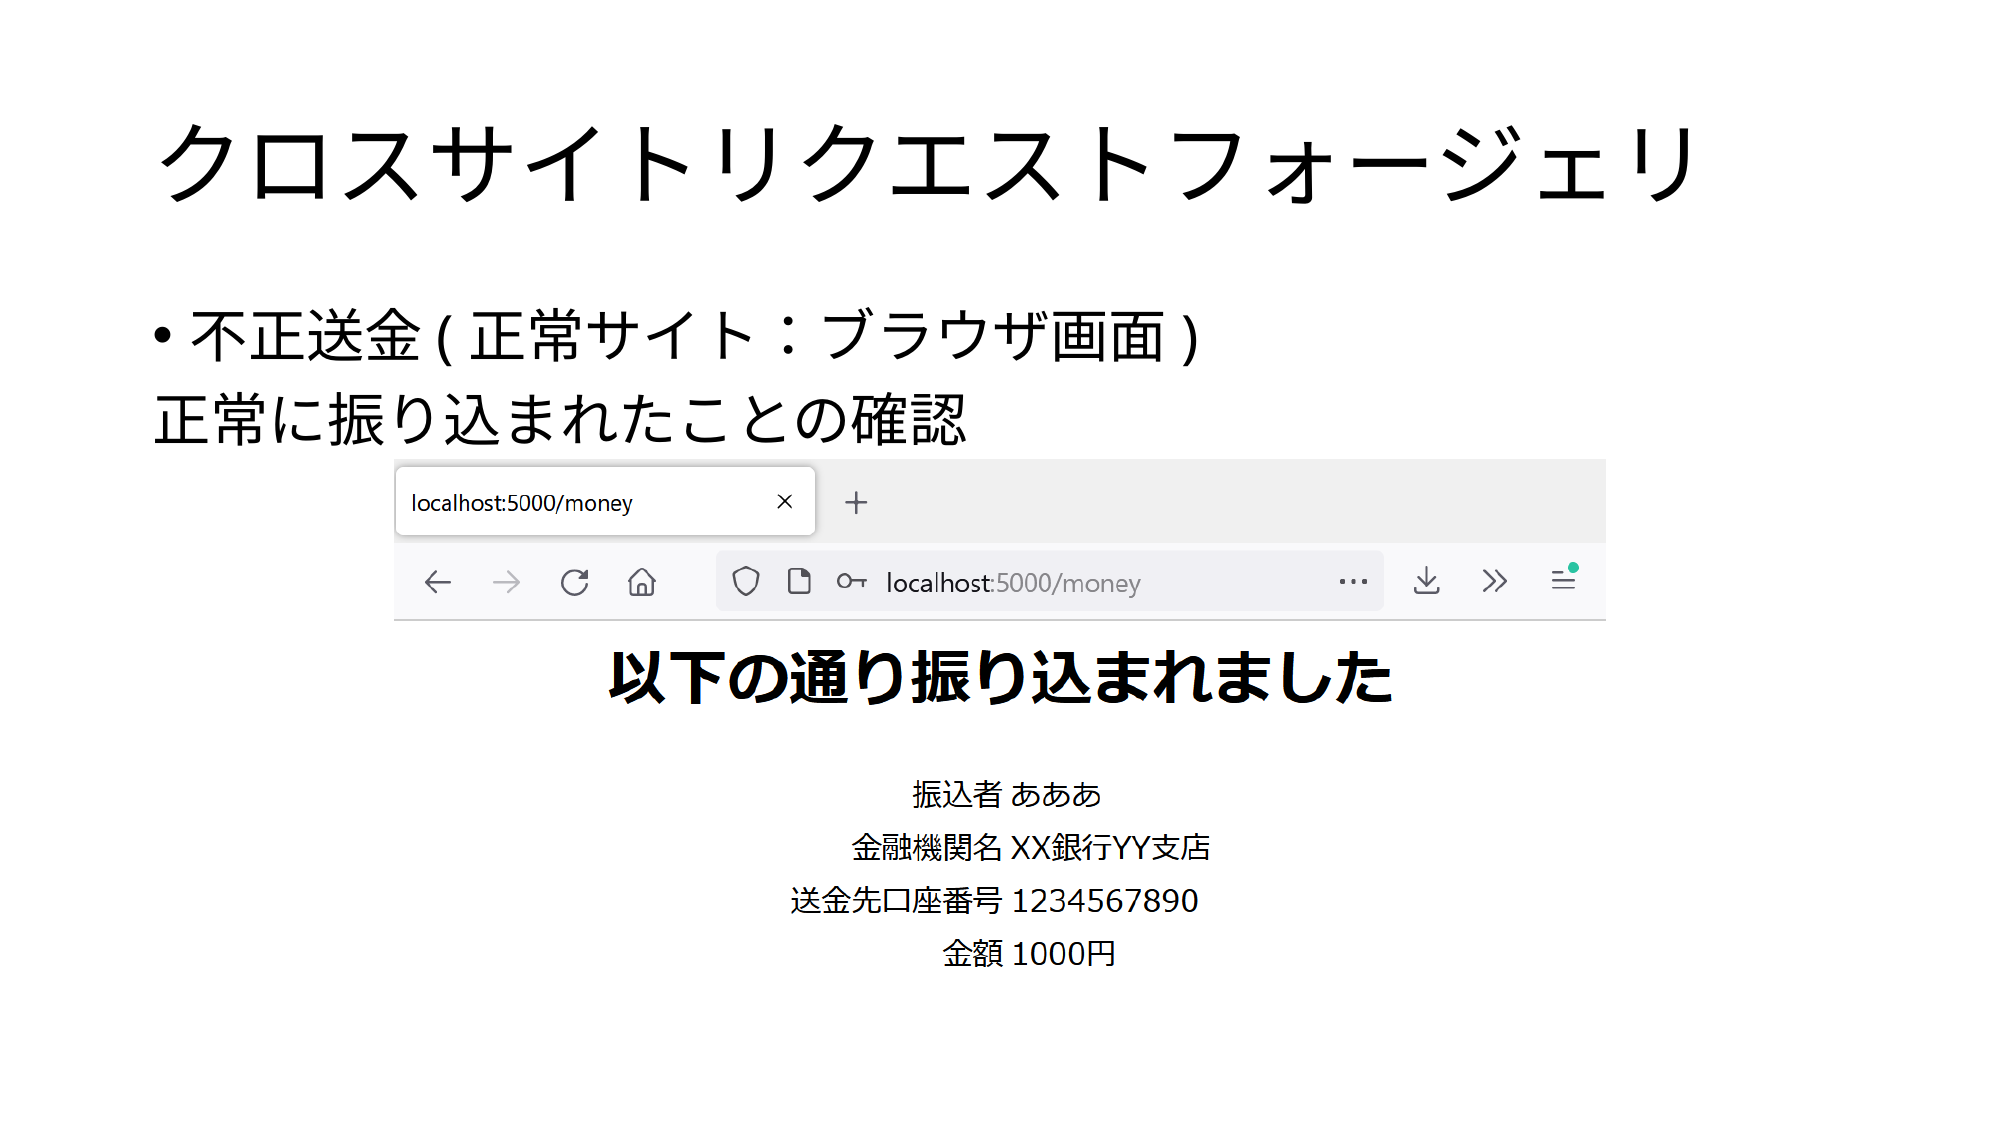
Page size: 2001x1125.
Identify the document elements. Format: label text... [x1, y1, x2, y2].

picture [394, 459, 1606, 974]
list 不正送金(正常サイト：ブラウザ画面) 正常に振り込まれたことの確認 [137, 299, 1863, 1014]
title クロスサイトリクエストフォージェリ [137, 59, 1863, 278]
